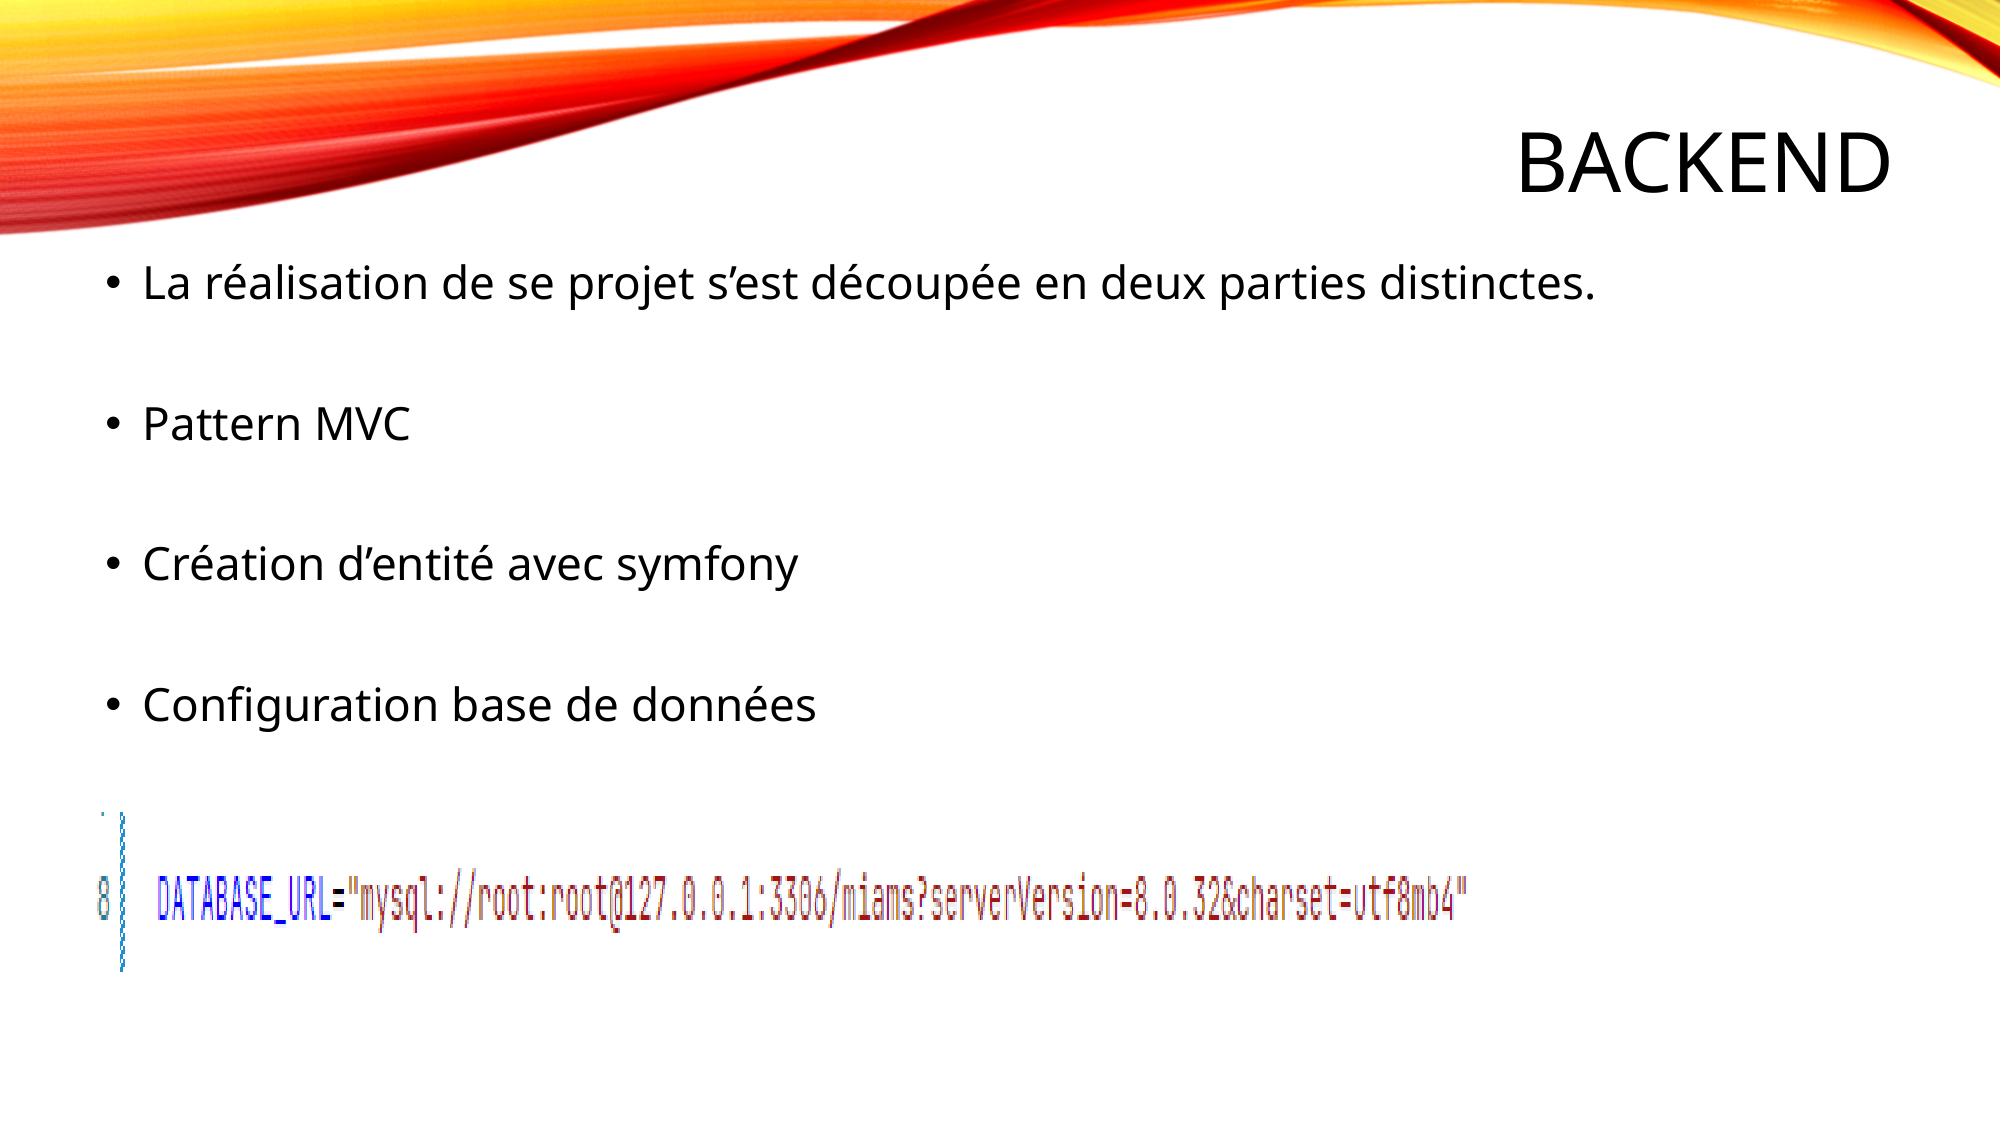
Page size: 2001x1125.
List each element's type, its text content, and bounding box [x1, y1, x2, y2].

title Backend [1444, 59, 1910, 272]
list La réalisation de se projet s’est découpée en deux parties distinctes. Pattern MVC Création d’entité avec symfony Configuration base de données [90, 252, 1866, 749]
picture [75, 811, 1489, 973]
picture [0, 0, 2000, 237]
